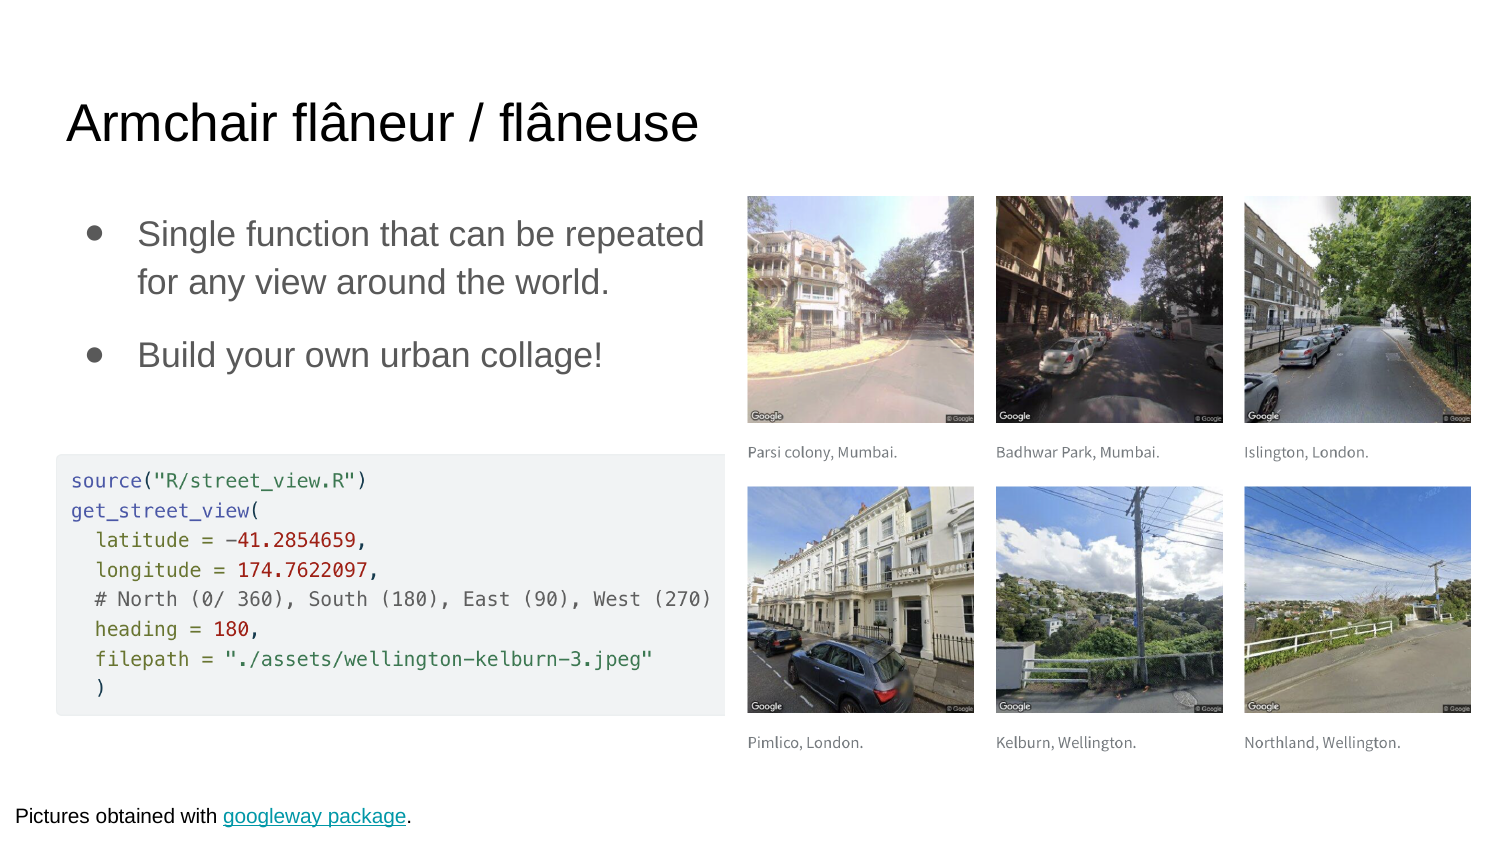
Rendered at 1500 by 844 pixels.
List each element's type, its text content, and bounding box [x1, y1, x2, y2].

picture [50, 448, 725, 722]
picture [743, 191, 1476, 753]
title Armchair flâneur / flâneuse [51, 72, 1449, 167]
list Single function that can be repeated for any view around the world. Build your own urban collage! [51, 189, 725, 432]
text_box Pictures obtained with googleway package. [0, 789, 808, 840]
